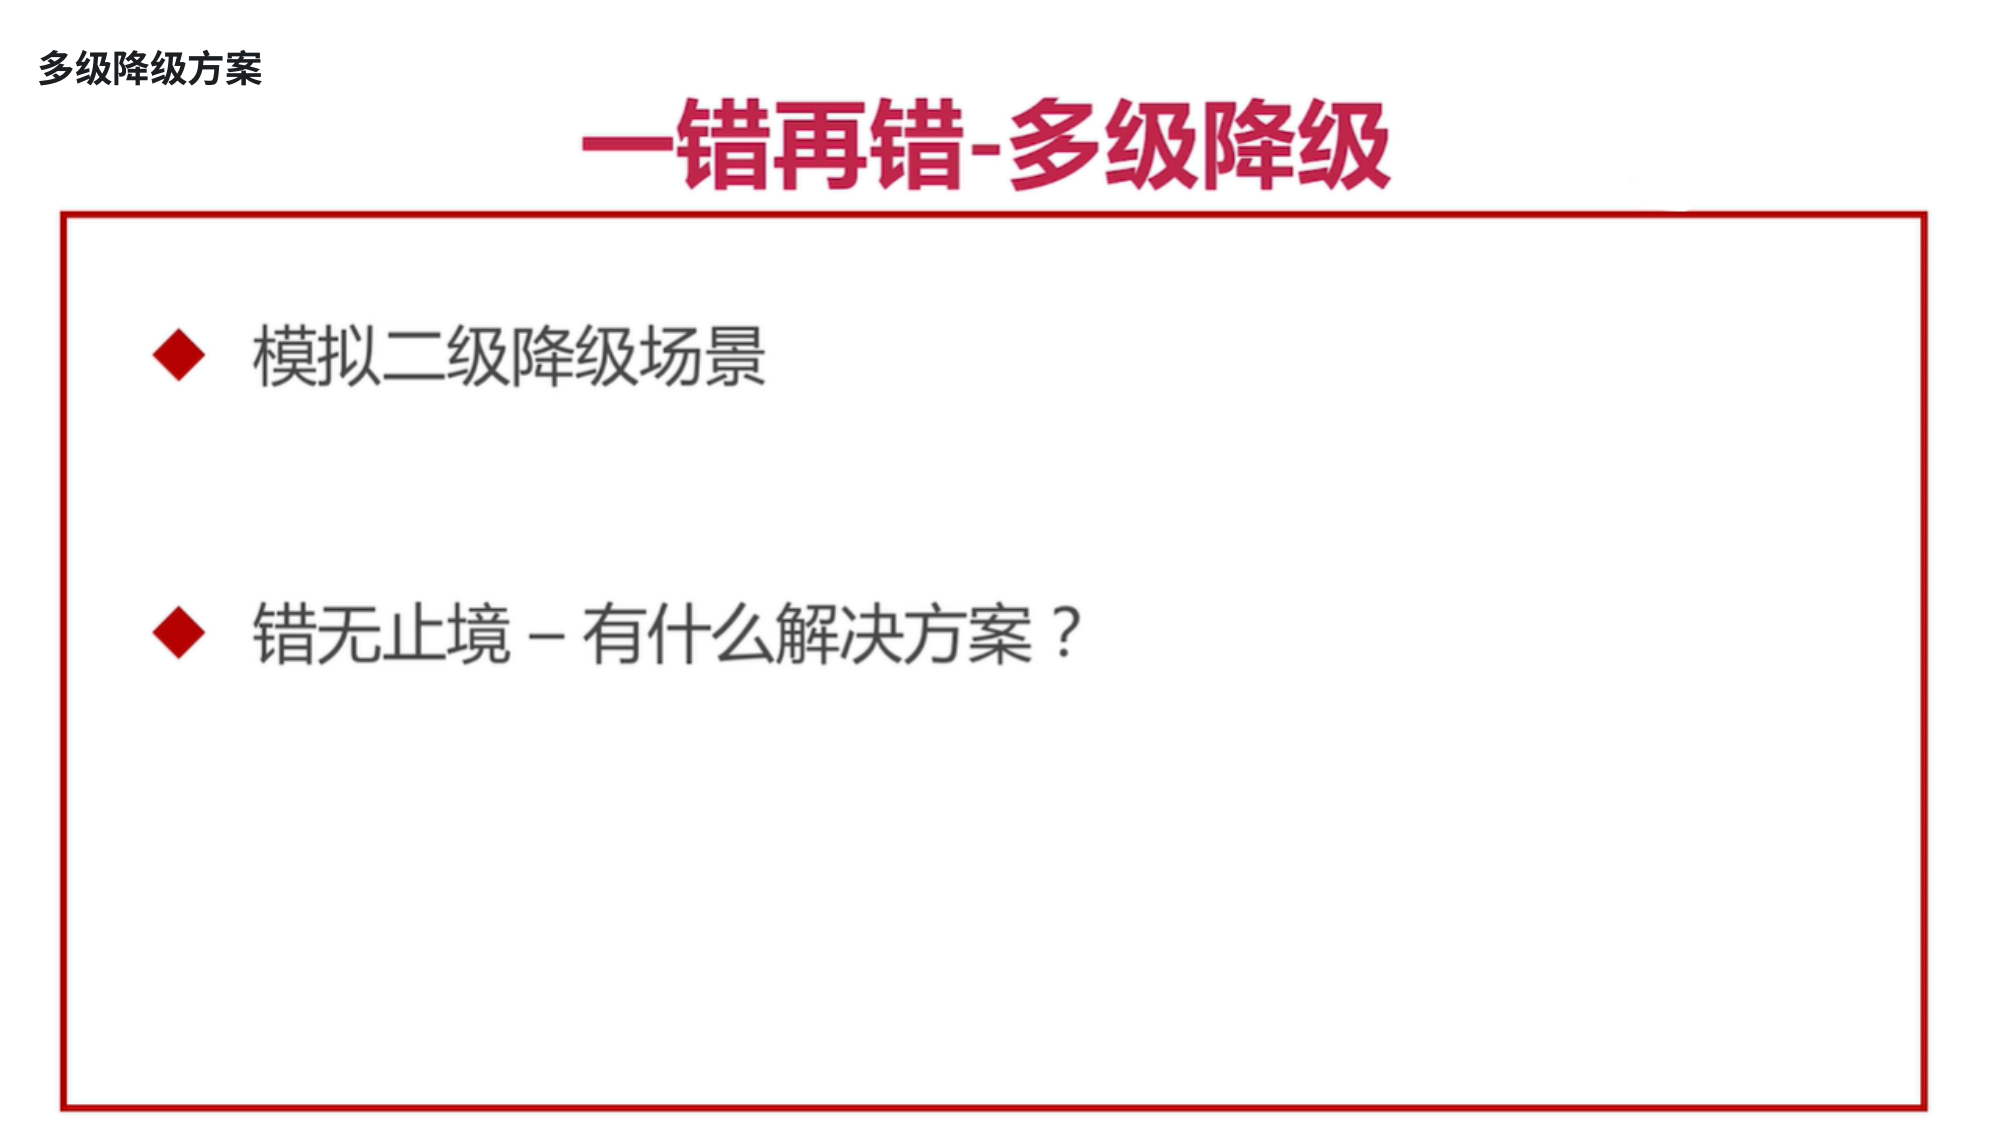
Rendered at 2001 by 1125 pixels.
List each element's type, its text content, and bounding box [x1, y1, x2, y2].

text_box 多级降级方案 [23, 37, 278, 98]
picture [53, 93, 1941, 1125]
